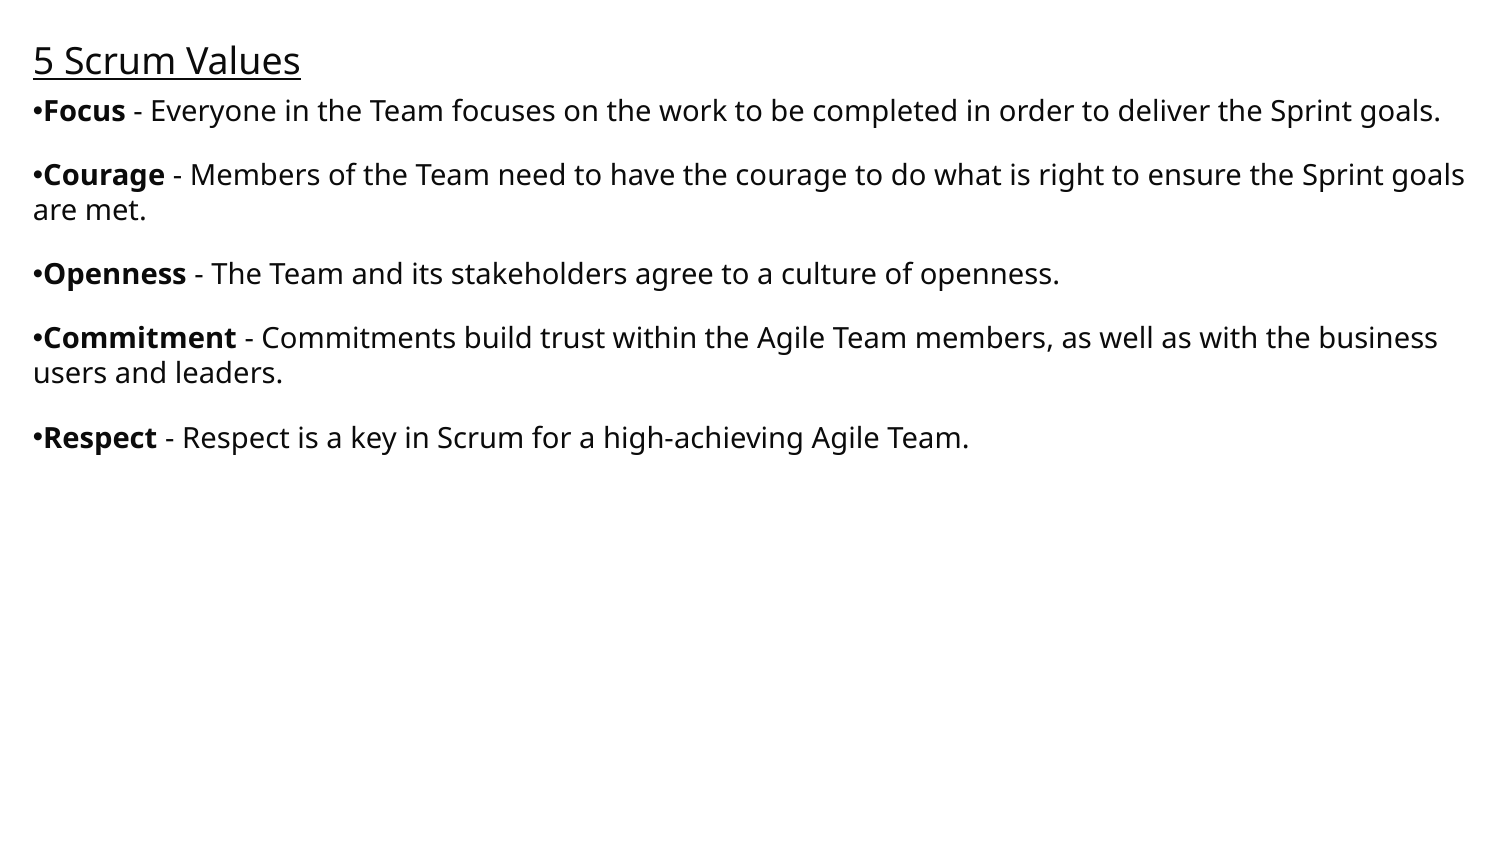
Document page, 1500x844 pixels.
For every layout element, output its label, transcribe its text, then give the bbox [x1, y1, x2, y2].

text_box 5 Scrum Values Focus - Everyone in the Team focuses on the work to be completed in order to deliver the Sprint goals. Courage - Members of the Team need to have the courage to do what is right to ensure the Sprint goals are met. Openness - The Team and its stakeholders agree to a culture of openness. Commitment - Commitments build trust within the Agile Team members, as well as with the business users and leaders. Respect - Respect is a key in Scrum for a high-achieving Agile Team. [21, 20, 1500, 460]
